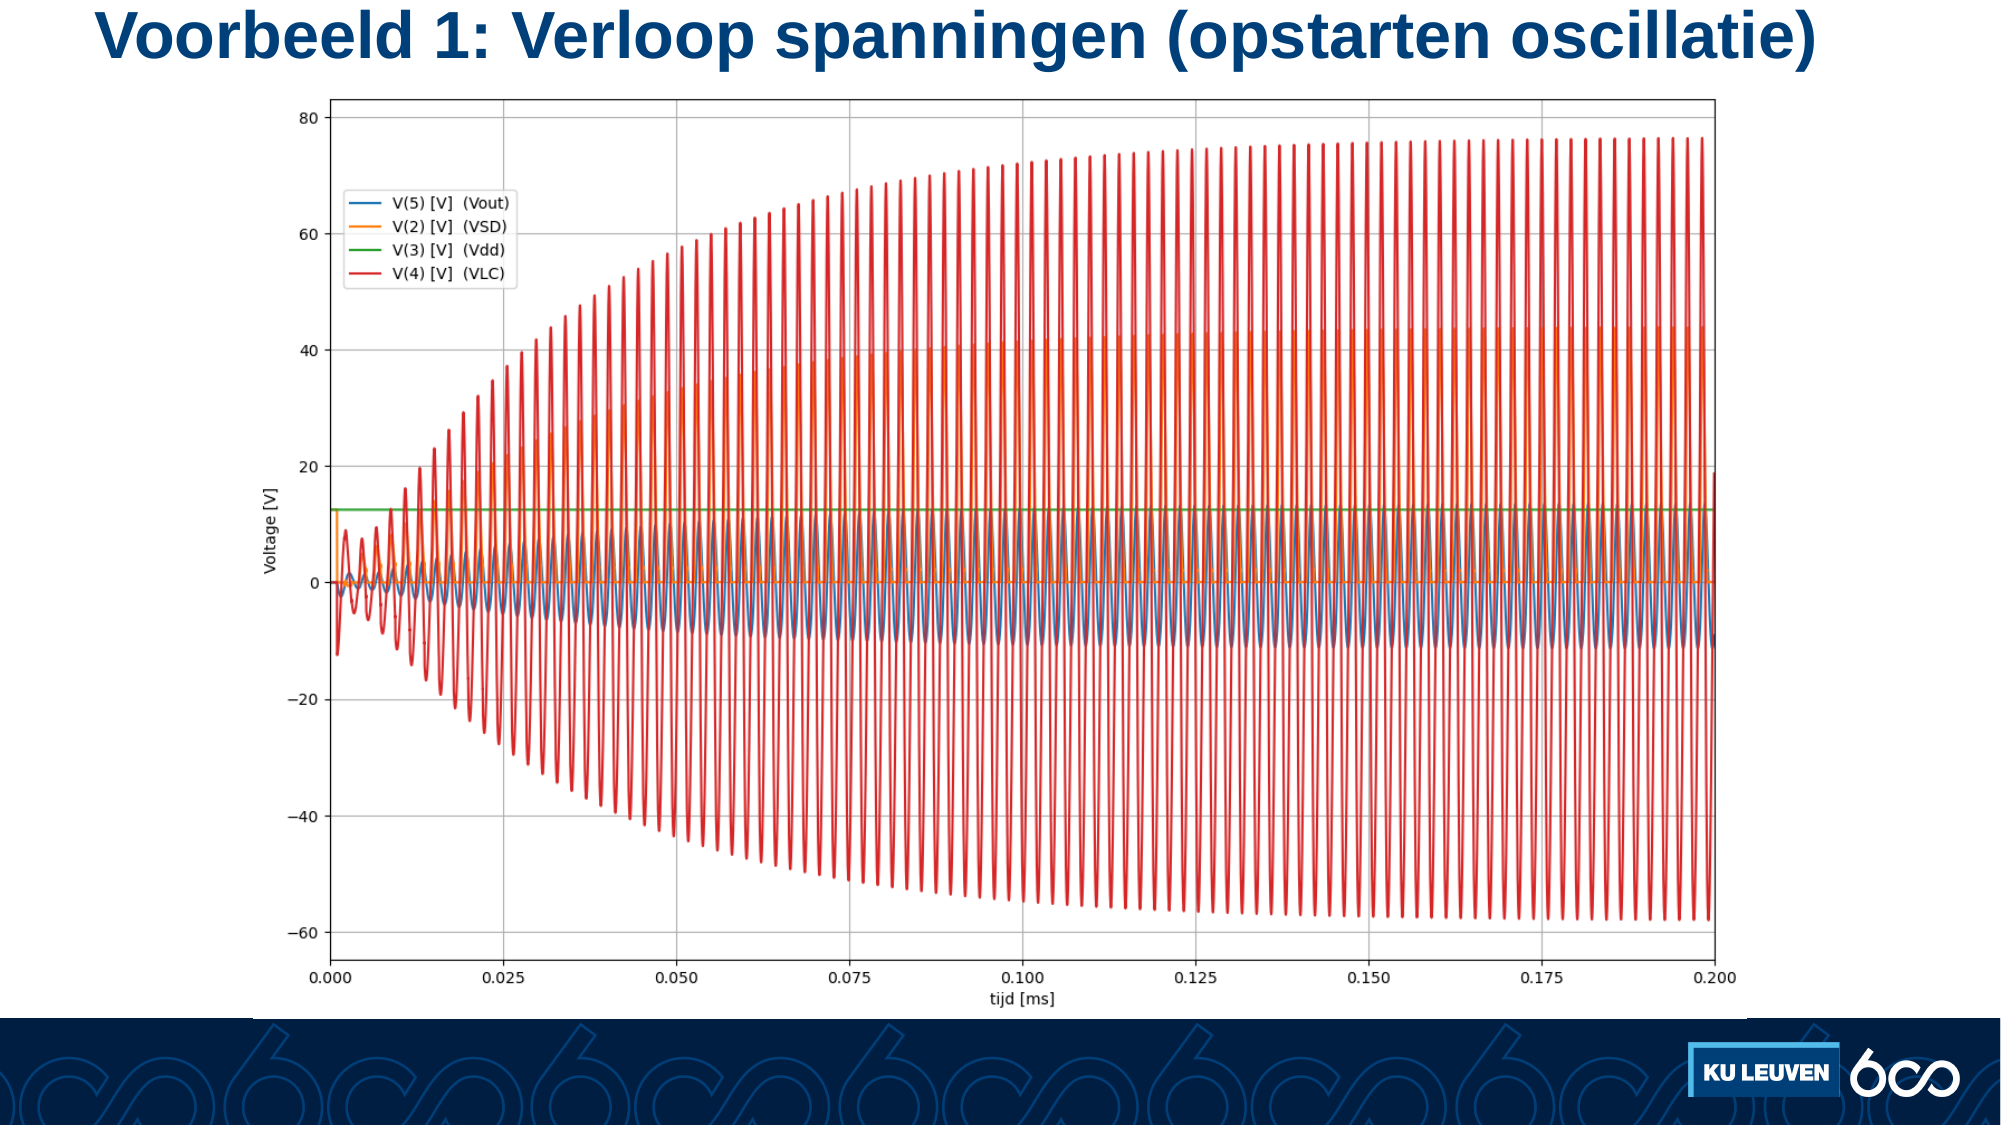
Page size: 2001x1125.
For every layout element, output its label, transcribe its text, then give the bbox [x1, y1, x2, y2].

title Voorbeeld 1: Verloop spanningen (opstarten oscillatie) [94, 0, 1906, 108]
picture [0, 88, 2001, 1125]
